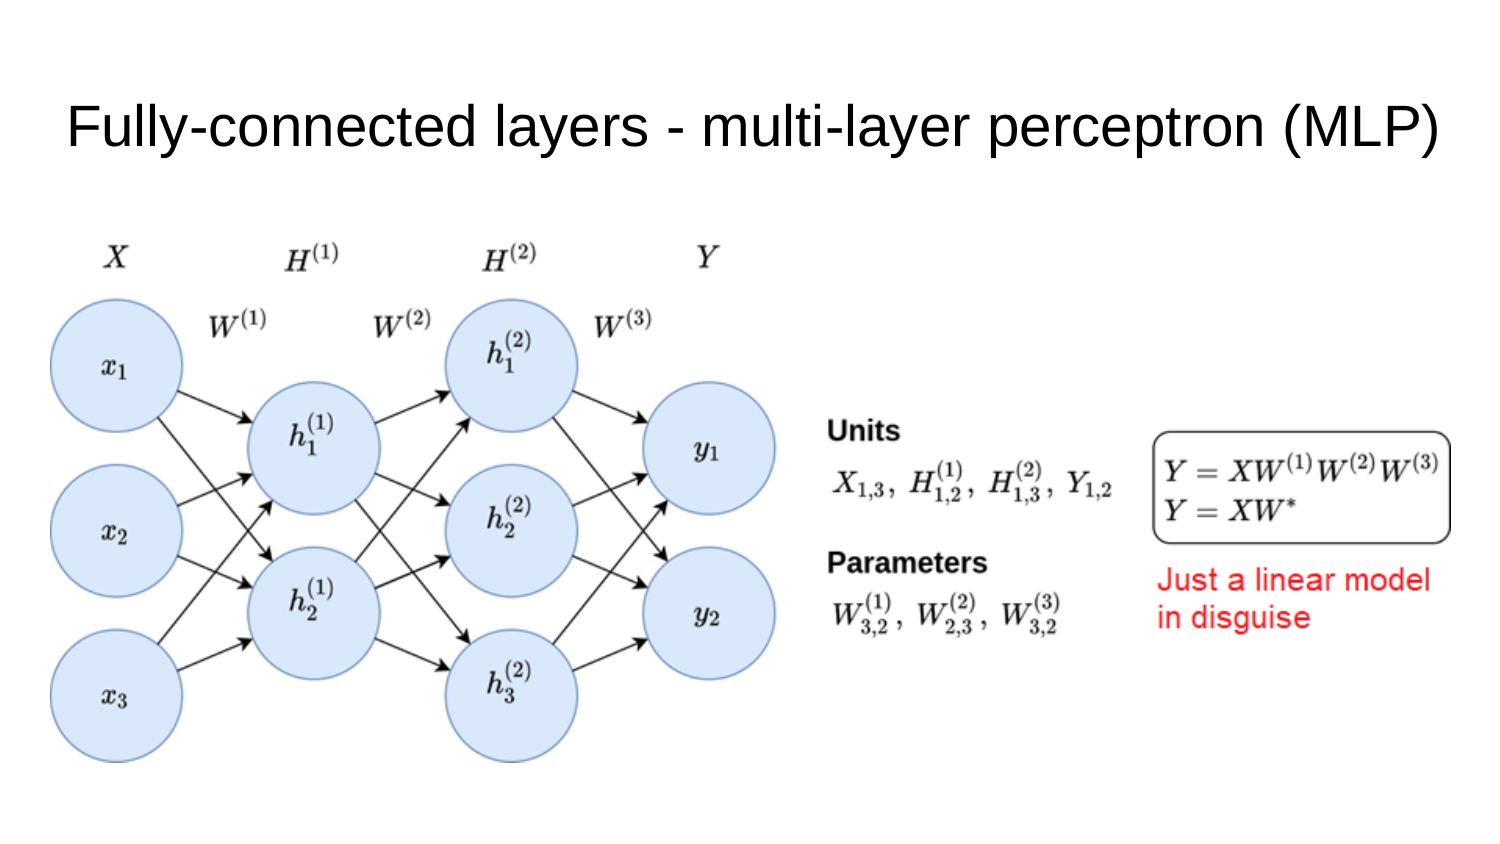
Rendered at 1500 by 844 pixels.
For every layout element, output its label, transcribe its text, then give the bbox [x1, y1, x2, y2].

title Fully-connected layers - multi-layer perceptron (MLP) [51, 72, 1473, 167]
picture [50, 225, 1452, 764]
